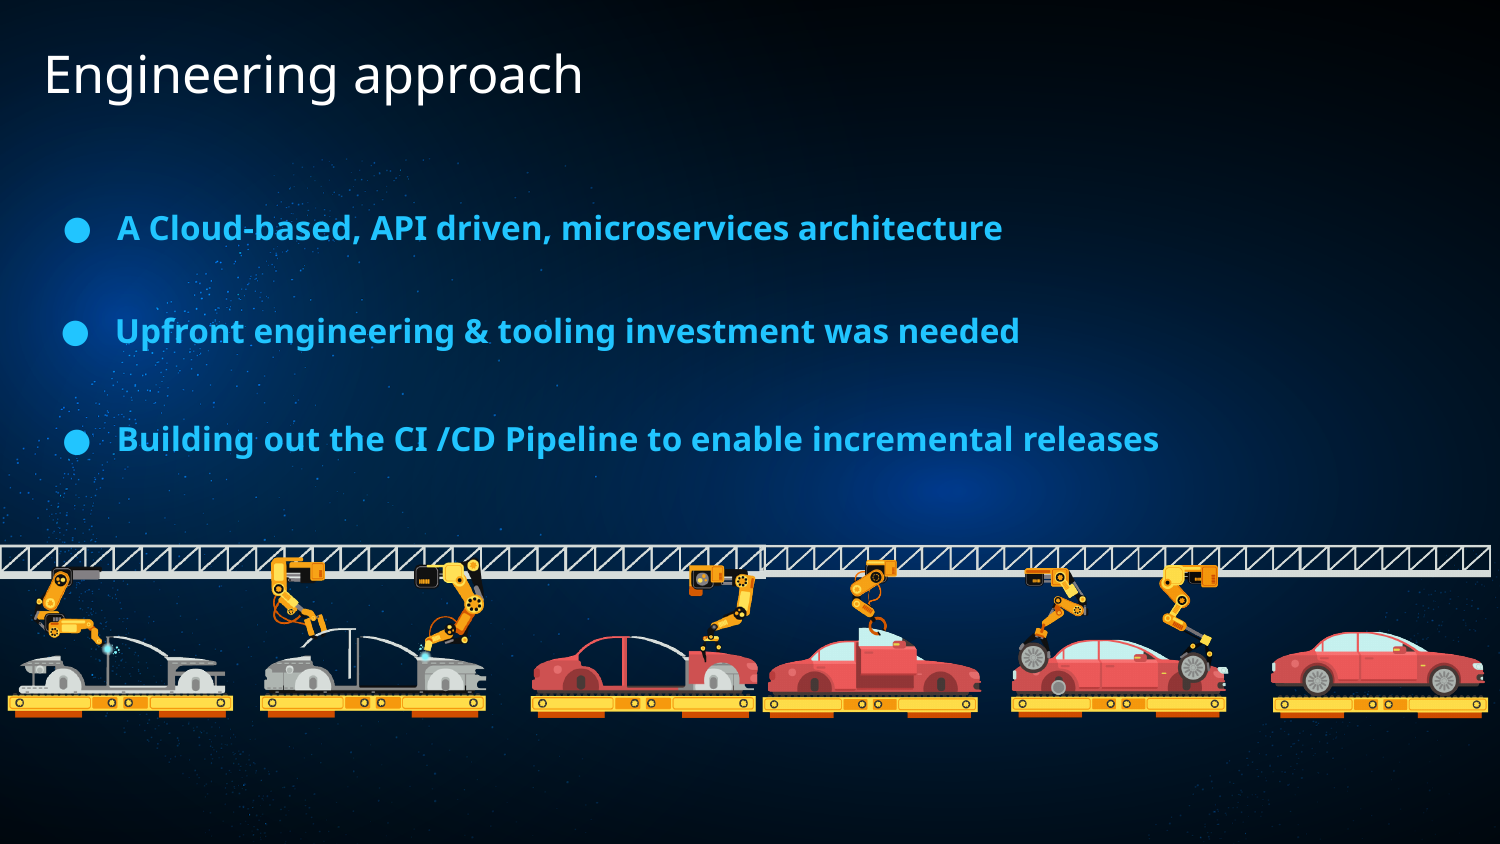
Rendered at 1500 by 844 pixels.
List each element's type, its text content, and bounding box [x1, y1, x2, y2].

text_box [0, 517, 1498, 733]
text_box A Cloud-based, API driven, microservices architecture [27, 171, 1264, 250]
text_box Engineering approach [28, 0, 1444, 97]
text_box Upfront engineering & tooling investment was needed [24, 274, 1289, 372]
picture [0, 0, 1500, 844]
text_box Building out the CI /CD Pipeline to enable incremental releases [26, 383, 1378, 462]
